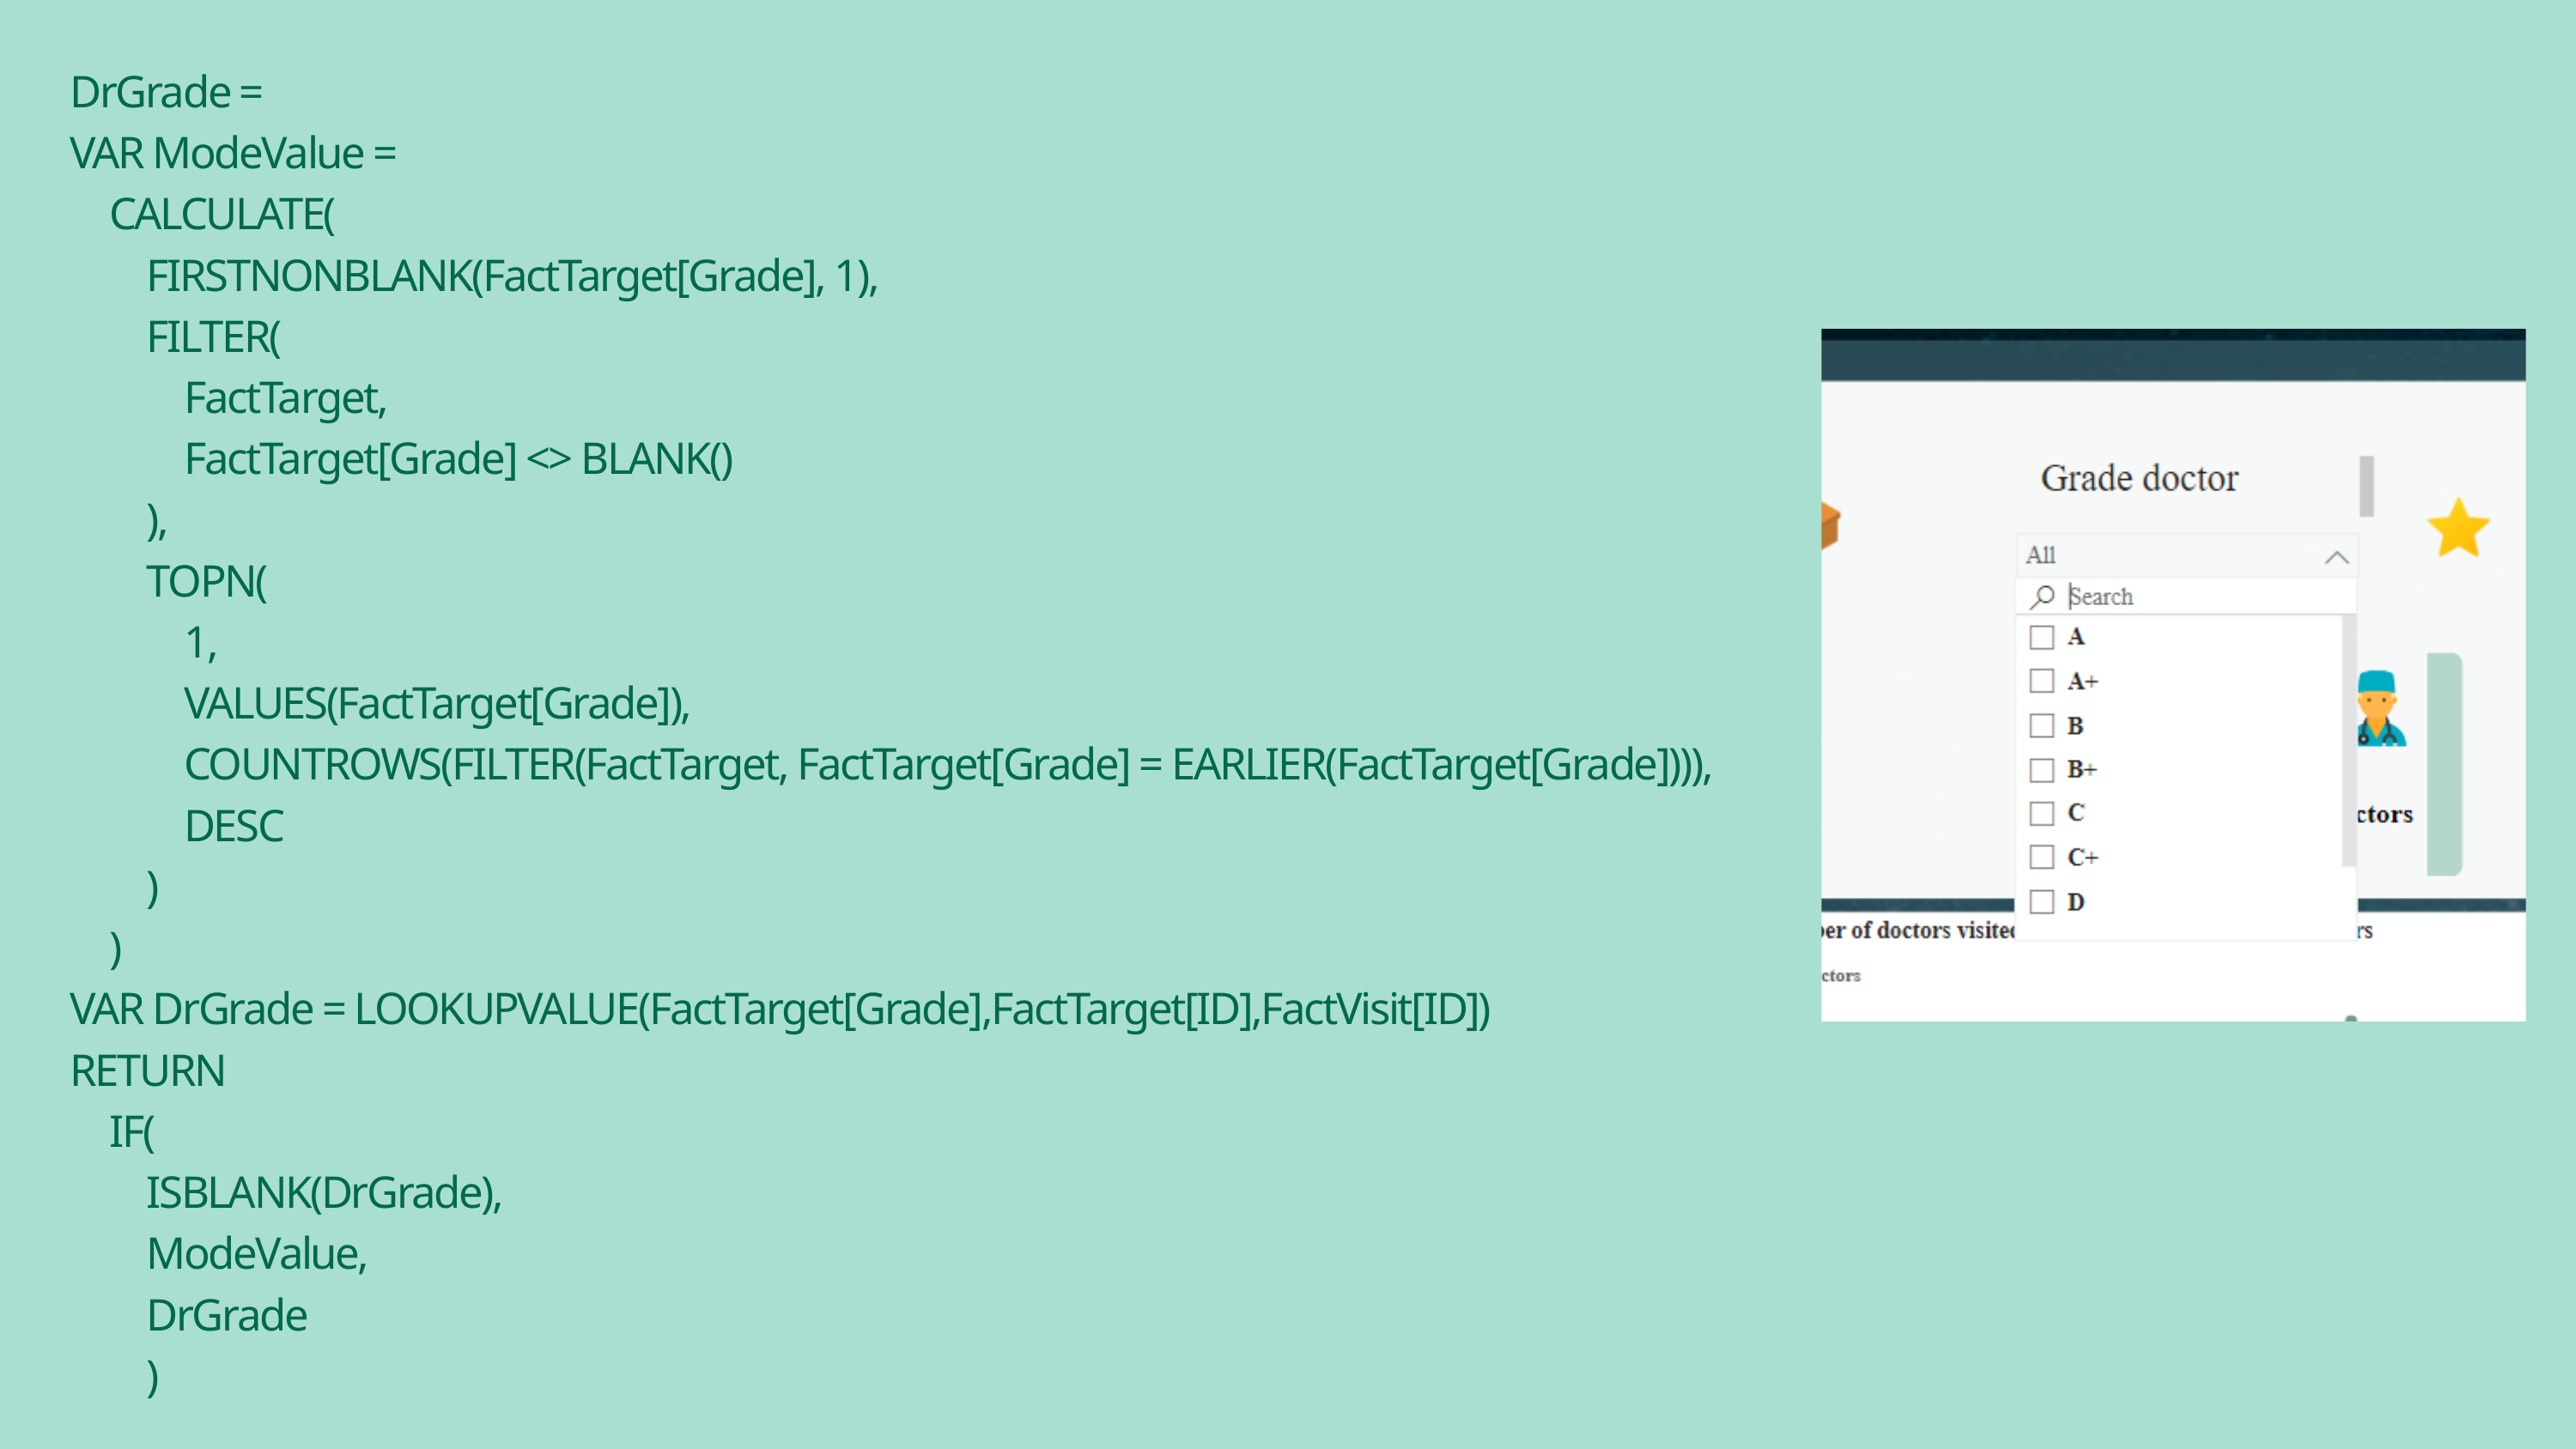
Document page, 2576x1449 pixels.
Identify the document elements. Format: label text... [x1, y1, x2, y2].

text_box DrGrade = VAR ModeValue = CALCULATE( FIRSTNONBLANK(FactTarget[Grade], 1), FILTER( FactTarget, FactTarget[Grade] <> BLANK() ), TOPN( 1, VALUES(FactTarget[Grade]), COUNTROWS(FILTER(FactTarget, FactTarget[Grade] = EARLIER(FactTarget[Grade]))), DESC ) ) VAR DrGrade = LOOKUPVALUE(FactTarget[Grade],FactTarget[ID],FactVisit[ID]) RETURN IF( ISBLANK(DrGrade), ModeValue, DrGrade ) [70, 55, 1786, 1401]
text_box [392, 415, 1274, 1240]
text_box [1821, 329, 2526, 1022]
